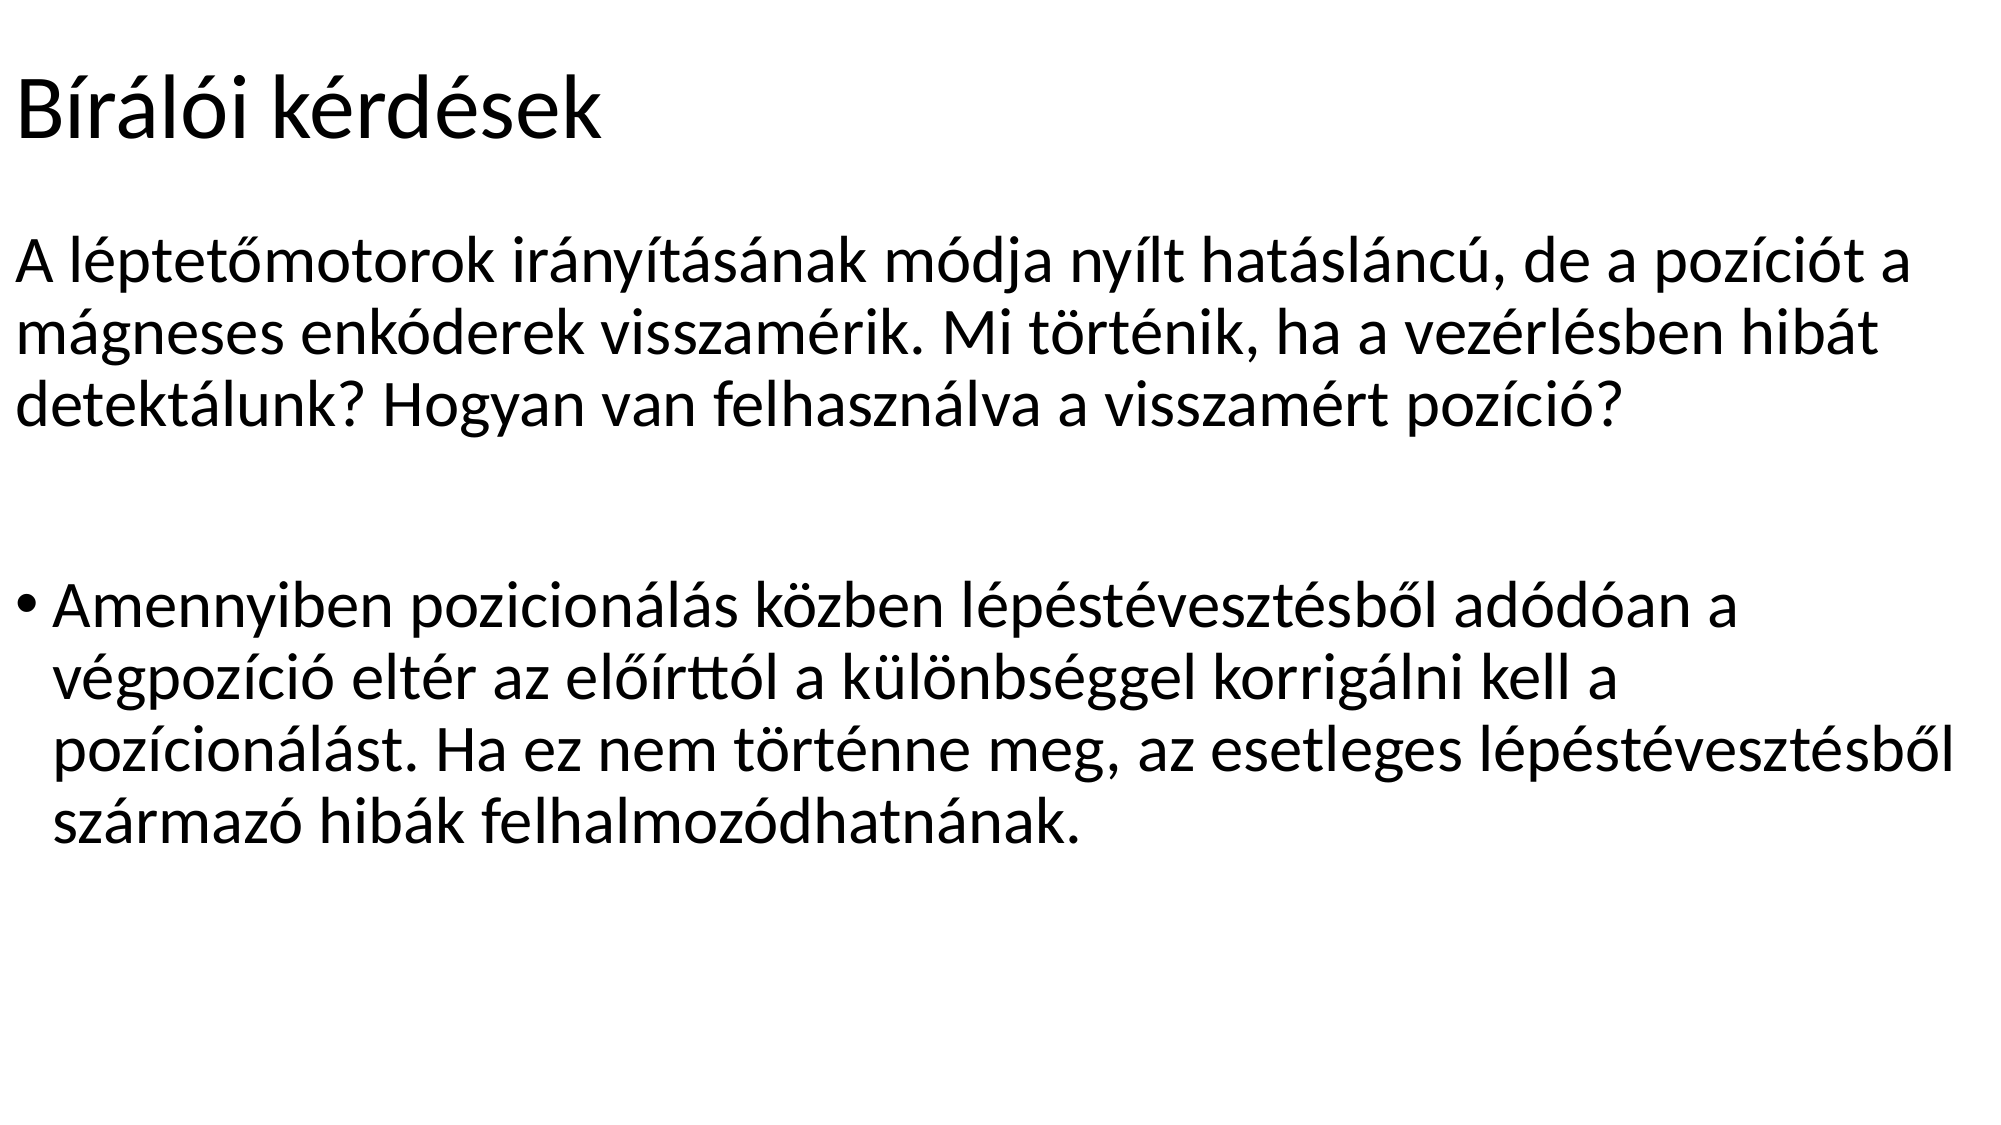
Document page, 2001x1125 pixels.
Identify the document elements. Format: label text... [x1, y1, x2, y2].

list A léptetőmotorok irányításának módja nyílt hatásláncú, de a pozíciót a mágneses enkóderek visszamérik. Mi történik, ha a vezérlésben hibát detektálunk? Hogyan van felhasználva a visszamért pozíció? [0, 217, 2000, 562]
title Bírálói kérdések [0, 0, 1725, 217]
text_box Amennyiben pozicionálás közben lépéstévesztésből adódóan a végpozíció eltér az előírttól a különbséggel korrigálni kell a pozícionálást. Ha ez nem történne meg, az esetleges lépéstévesztésből származó hibák felhalmozódhatnának. [0, 562, 2000, 1125]
